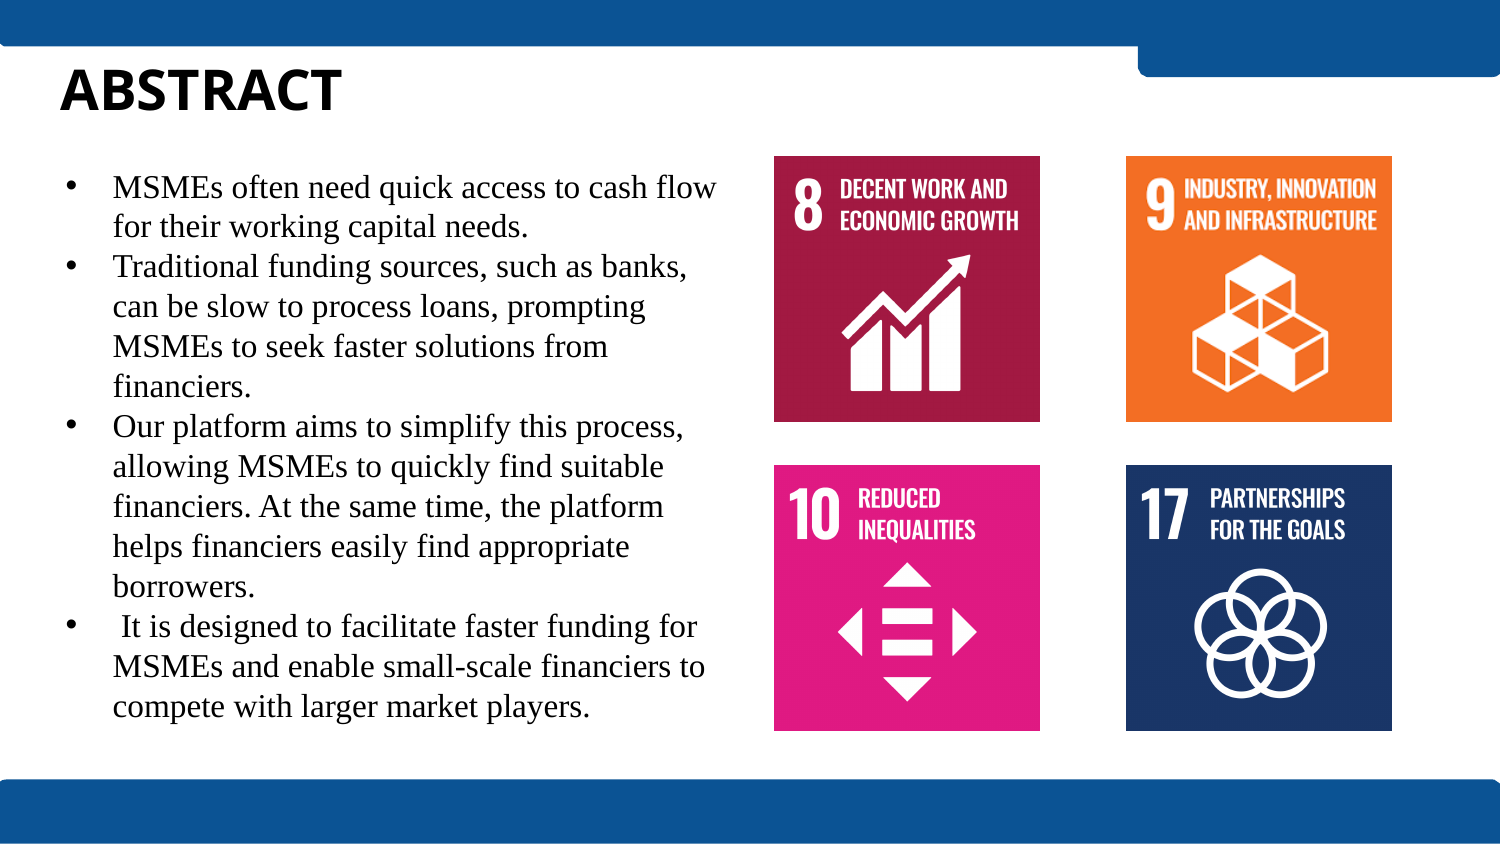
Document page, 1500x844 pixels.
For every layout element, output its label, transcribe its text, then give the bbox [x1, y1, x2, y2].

picture [1126, 464, 1392, 731]
picture [1126, 156, 1392, 423]
picture [773, 156, 1040, 423]
title ABSTRACT [60, 54, 694, 123]
picture [773, 464, 1040, 731]
list MSMEs often need quick access to cash flow for their working capital needs. Traditional funding sources, such as banks, can be slow to process loans, prompting MSMEs to seek faster solutions from financiers. Our platform aims to simplify this process, allowing MSMEs to quickly find suitable financiers. At the same time, the platform helps financiers easily find appropriate borrowers. It is designed to facilitate faster funding for MSMEs and enable small-scale financiers to compete with larger market players. [28, 164, 726, 731]
